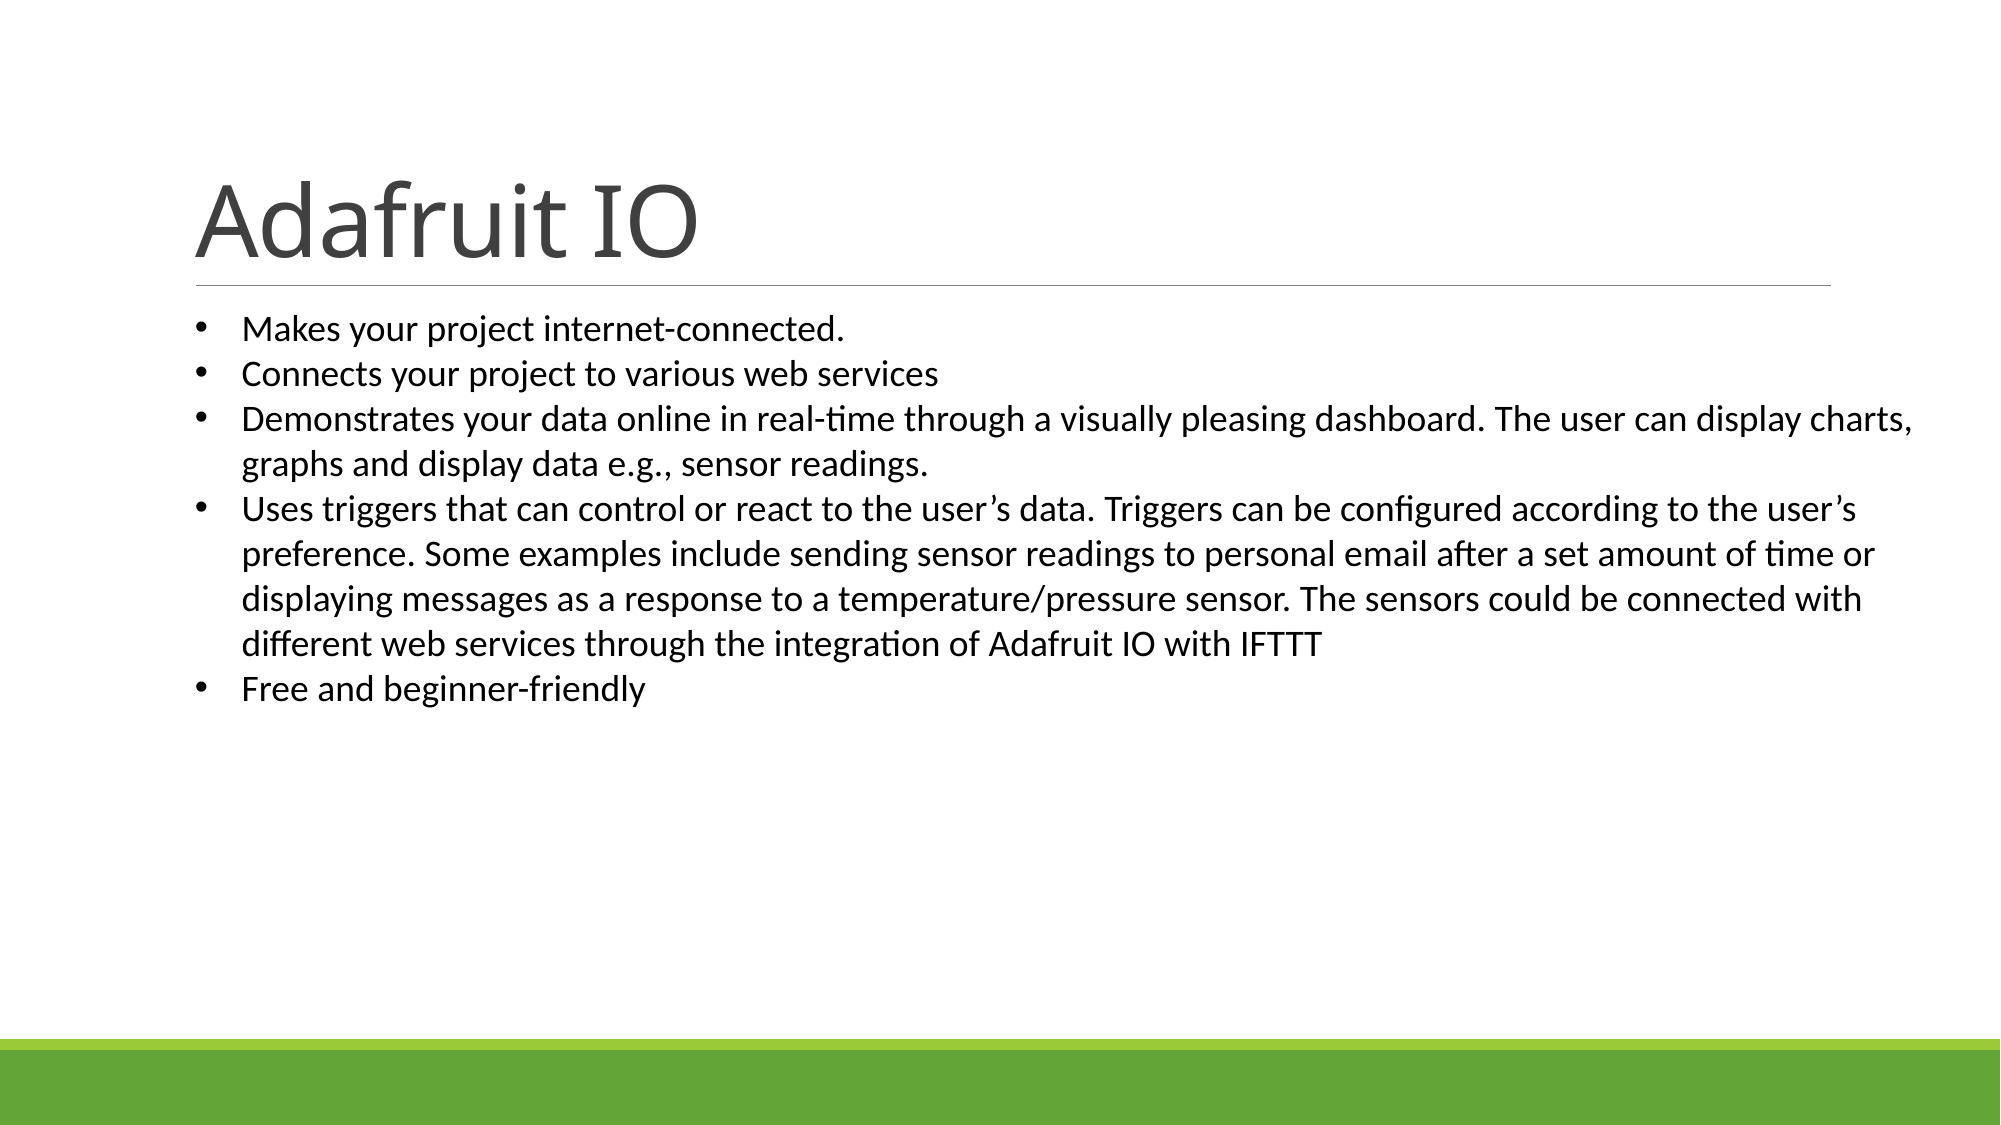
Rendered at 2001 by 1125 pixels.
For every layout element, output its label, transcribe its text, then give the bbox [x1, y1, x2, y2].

title Adafruit IO [180, 47, 1830, 285]
text_box Makes your project internet-connected. Connects your project to various web services Demonstrates your data online in real-time through a visually pleasing dashboard. The user can display charts, graphs and display data e.g., sensor readings. Uses triggers that can control or react to the user’s data. Triggers can be configured according to the user’s preference. Some examples include sending sensor readings to personal email after a set amount of time or displaying messages as a response to a temperature/pressure sensor. The sensors could be connected with different web services through the integration of Adafruit IO with IFTTT Free and beginner-friendly [179, 296, 1965, 717]
